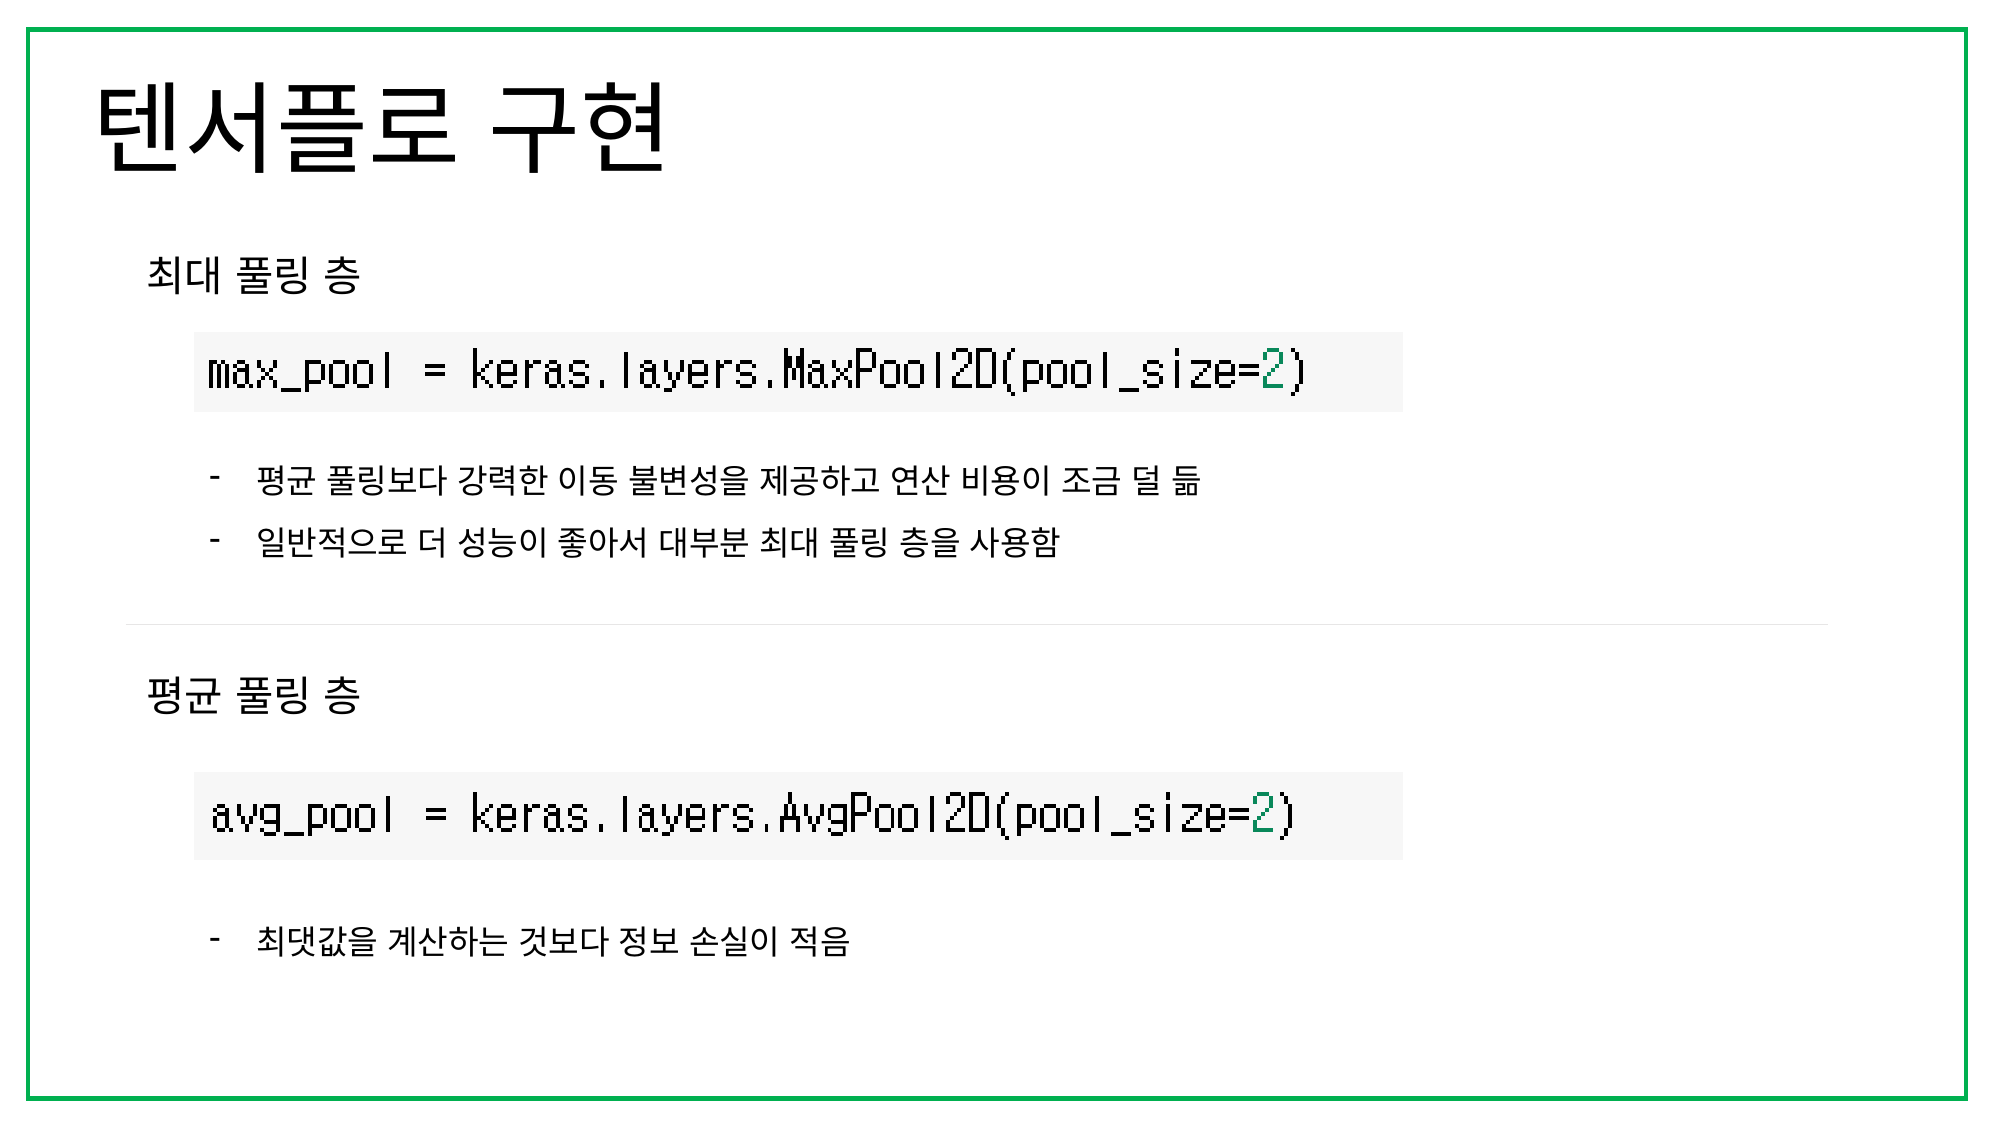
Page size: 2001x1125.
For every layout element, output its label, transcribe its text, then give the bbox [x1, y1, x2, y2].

text_box 최댓값을 계산하는 것보다 정보 손실이 적음 [194, 894, 1449, 969]
text_box 평균 풀링보다 강력한 이동 불변성을 제공하고 연산 비용이 조금 덜 듦 일반적으로 더 성능이 좋아서 대부분 최대 풀링 층을 사용함 [194, 432, 1449, 570]
picture [194, 332, 1403, 412]
text_box [27, 28, 1967, 1099]
text_box 텐서플로 구현 [78, 58, 688, 194]
text_box 평균 풀링 층 [131, 662, 378, 727]
text_box 최대 풀링 층 [131, 242, 378, 308]
picture [194, 772, 1403, 860]
